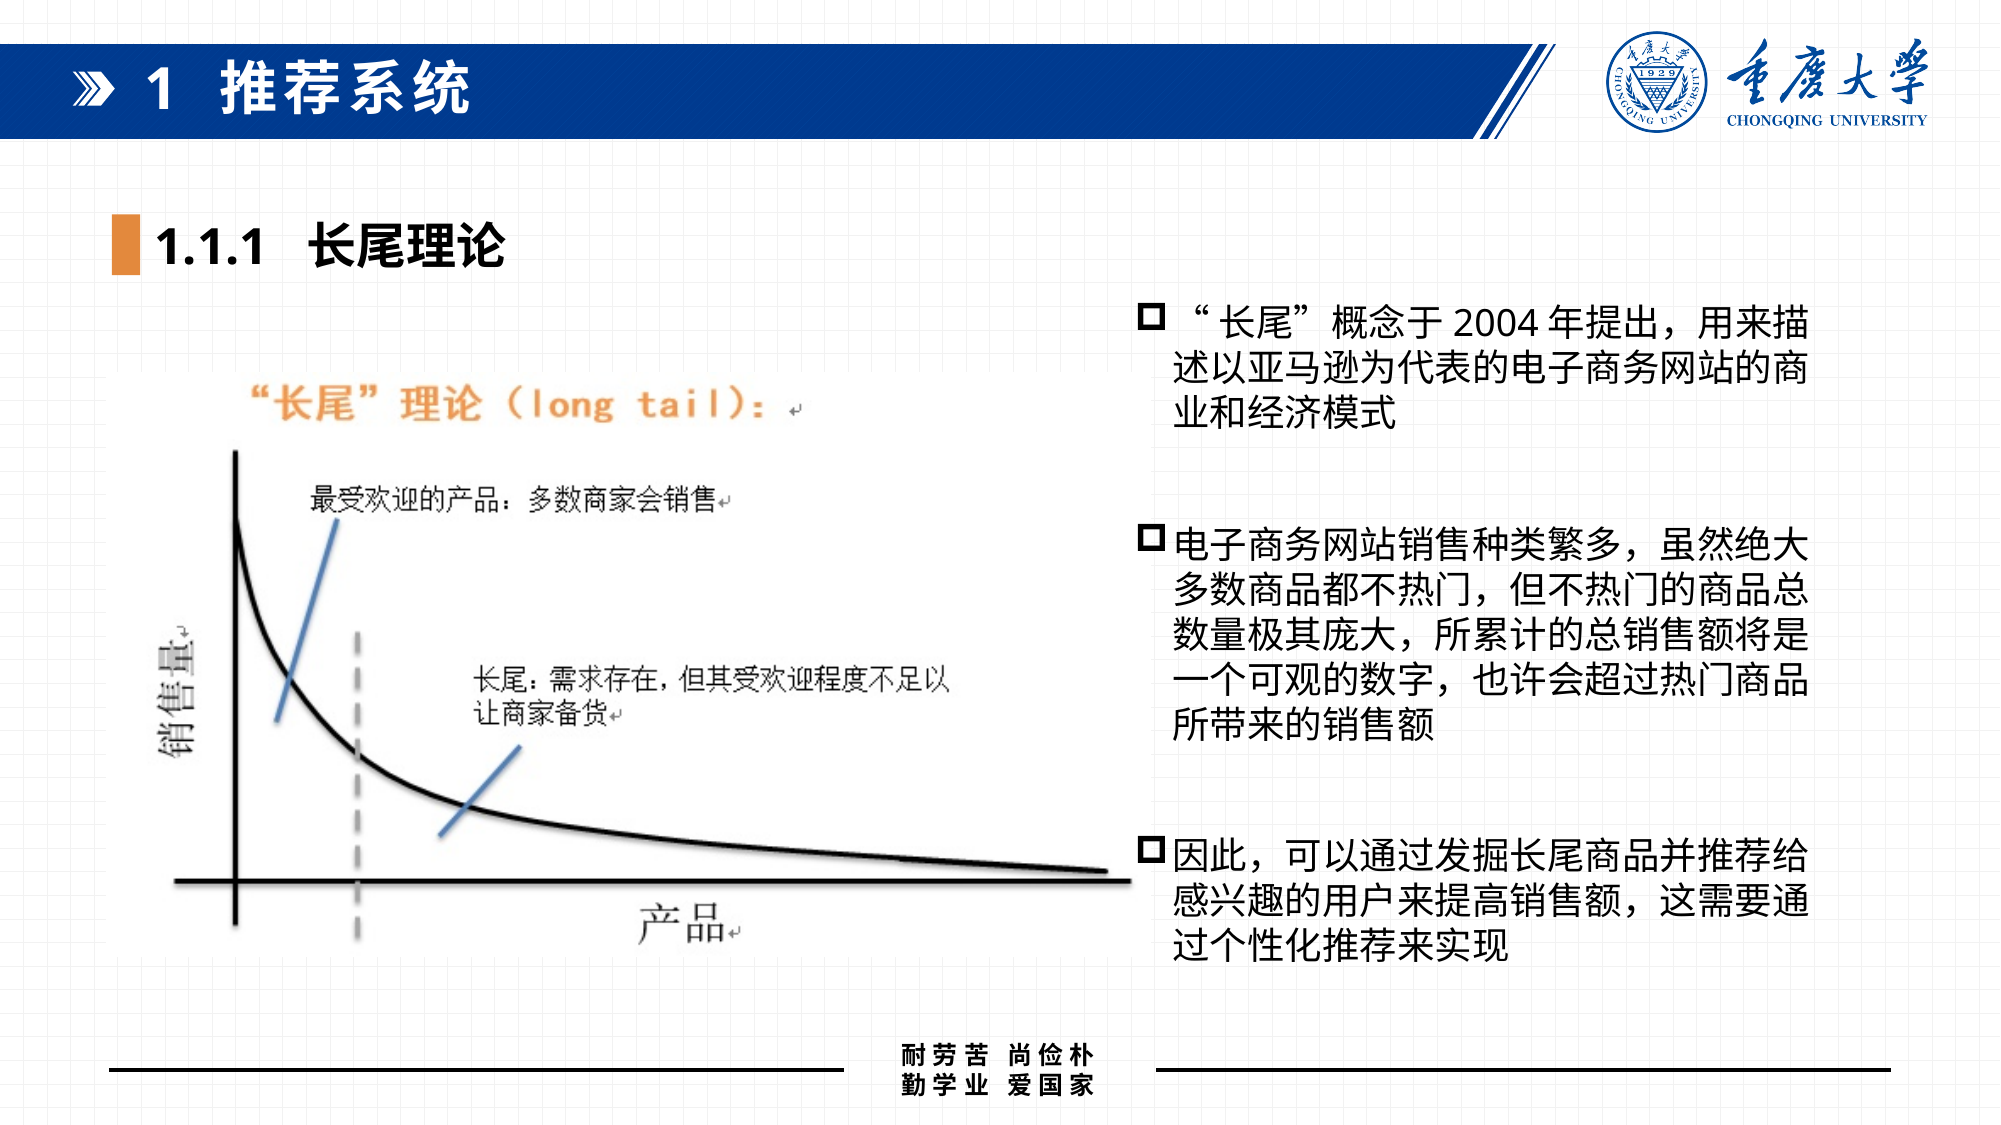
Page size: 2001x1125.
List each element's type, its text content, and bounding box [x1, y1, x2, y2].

list 1 推荐系统 [108, 51, 1356, 136]
picture [1606, 31, 1928, 133]
list 1.1.1 长尾理论 [139, 213, 1891, 275]
picture [106, 372, 1151, 957]
text_box “长尾”概念于2004年提出，用来描述以亚马逊为代表的电子商务网站的商业和经济模式 电子商务网站销售种类繁多，虽然绝大多数商品都不热门，但不热门的商品总数量极其庞大，所累计的总销售额将是一个可观的数字，也许会超过热门商品所带来的销售额 因此，可以通过发掘长尾商品并推荐给感兴趣的用户来提高销售额，这需要通过个性化推荐来实现 [1120, 291, 1861, 1072]
